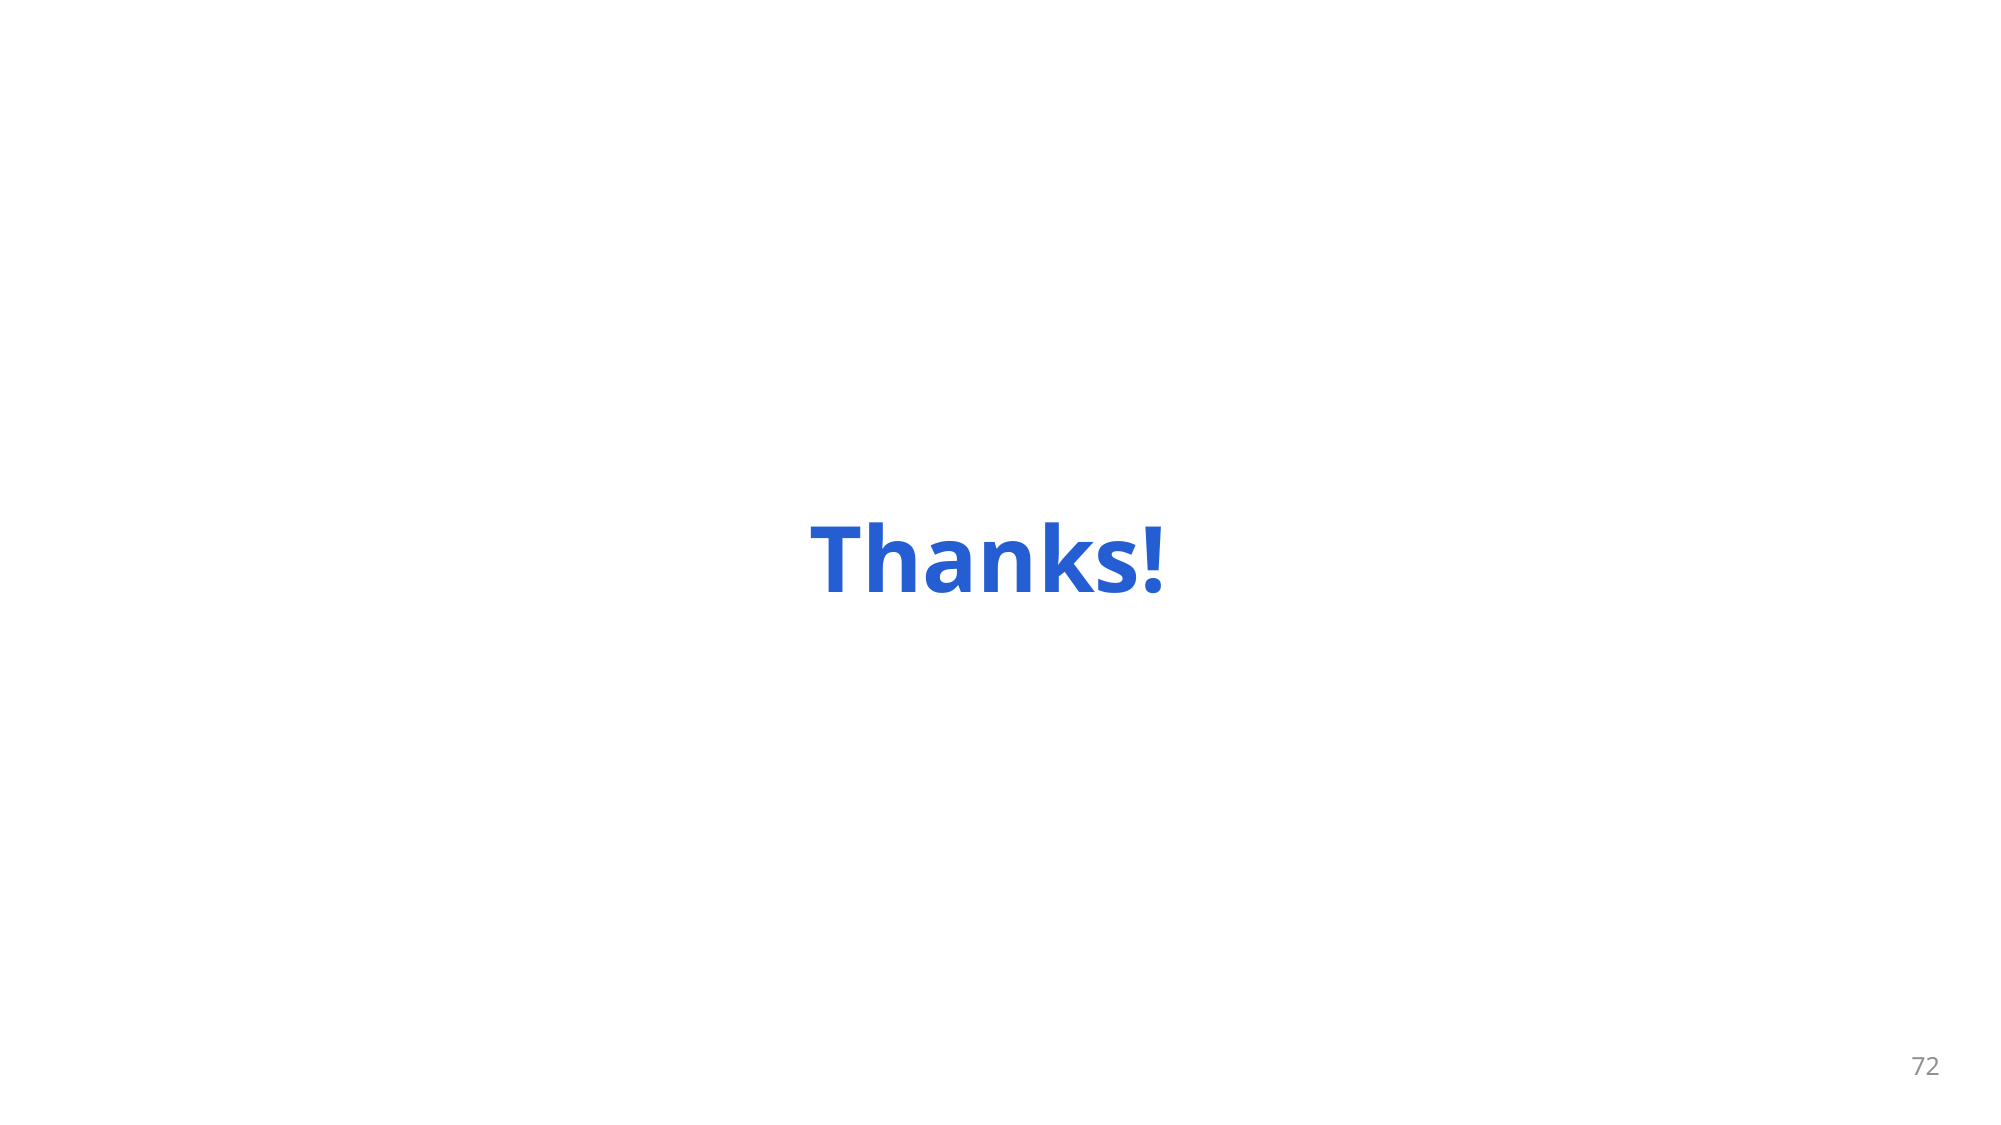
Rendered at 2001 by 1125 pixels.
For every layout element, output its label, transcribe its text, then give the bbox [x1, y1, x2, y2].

slide_number 72 [1882, 1037, 1970, 1098]
title Thanks! [137, 375, 1863, 751]
